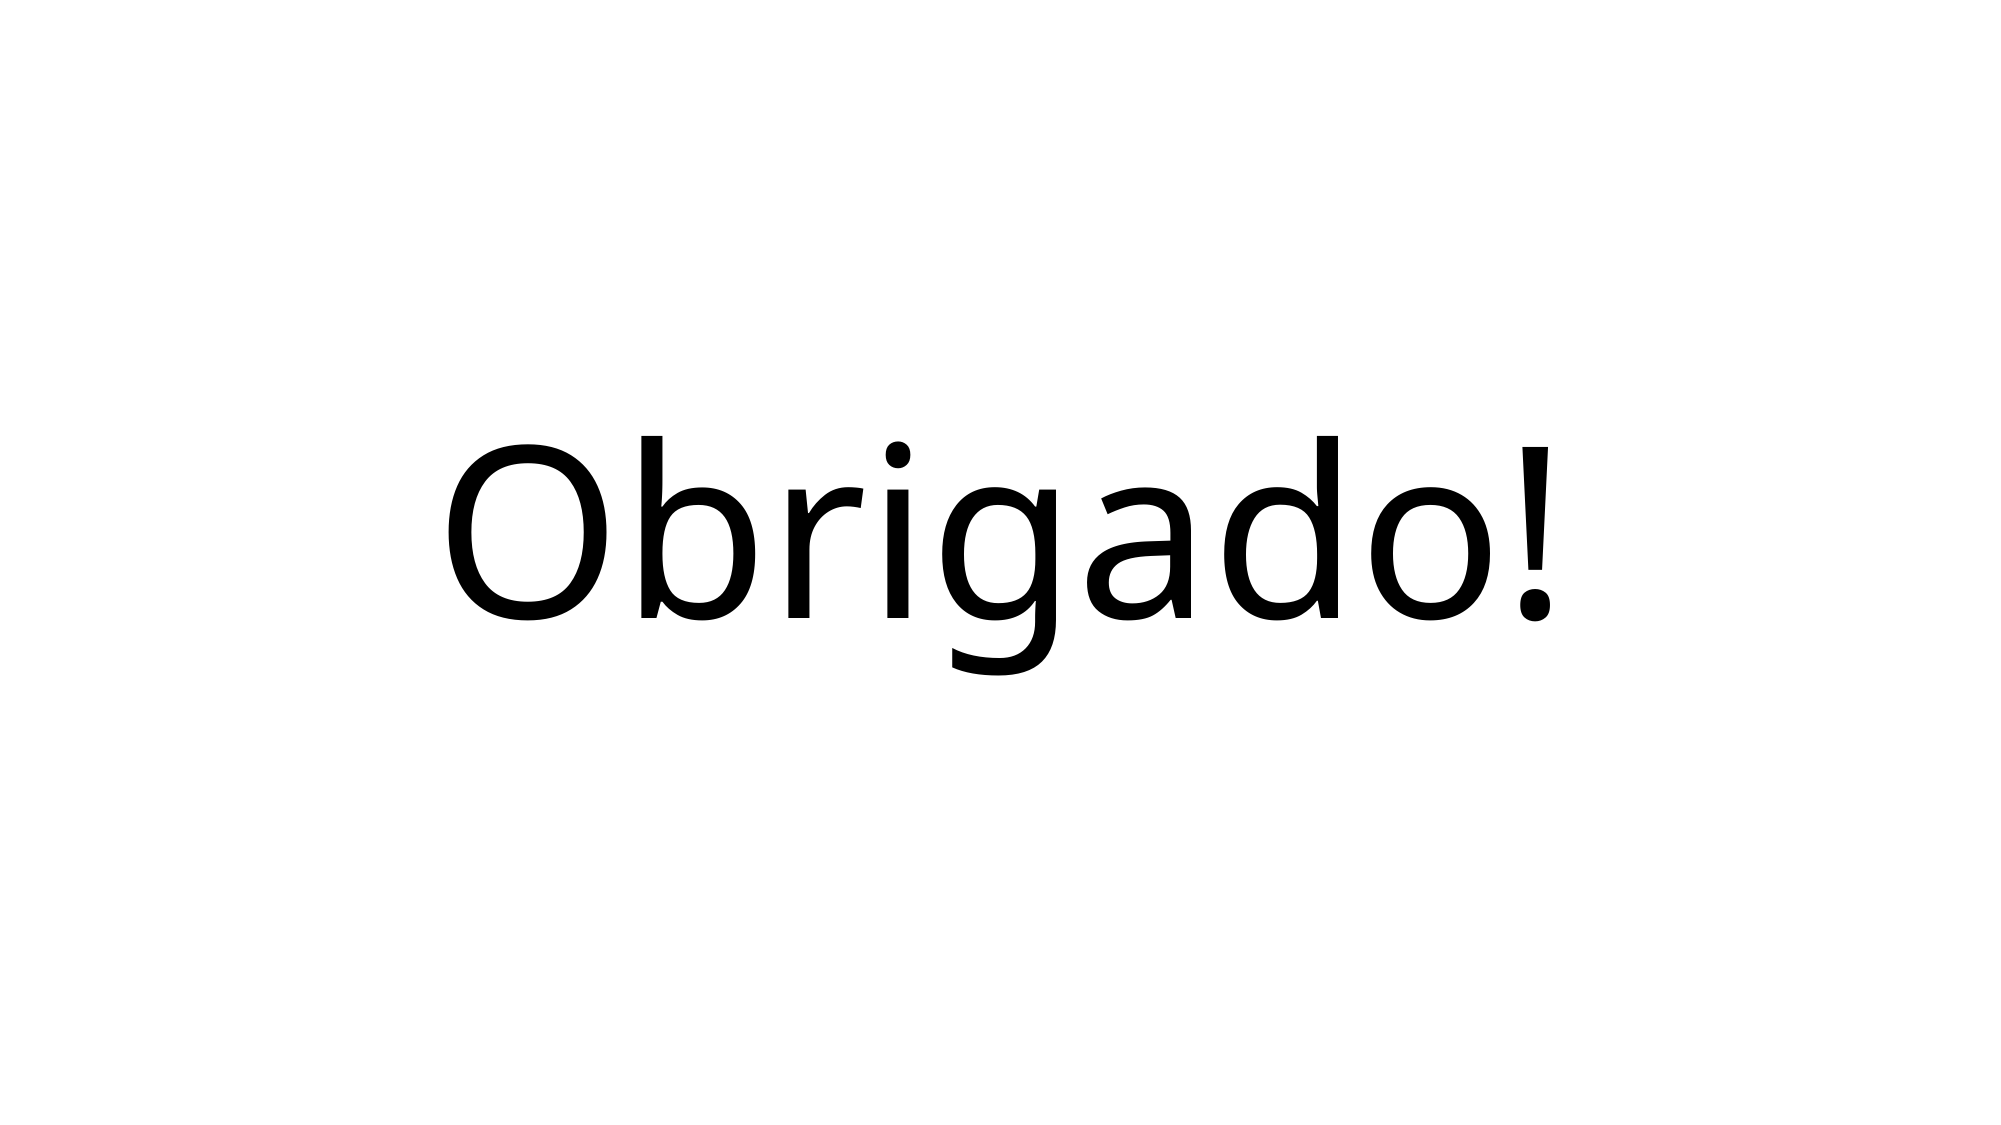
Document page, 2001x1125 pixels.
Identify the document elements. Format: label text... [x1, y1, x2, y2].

title Obrigado! [354, 392, 1649, 690]
